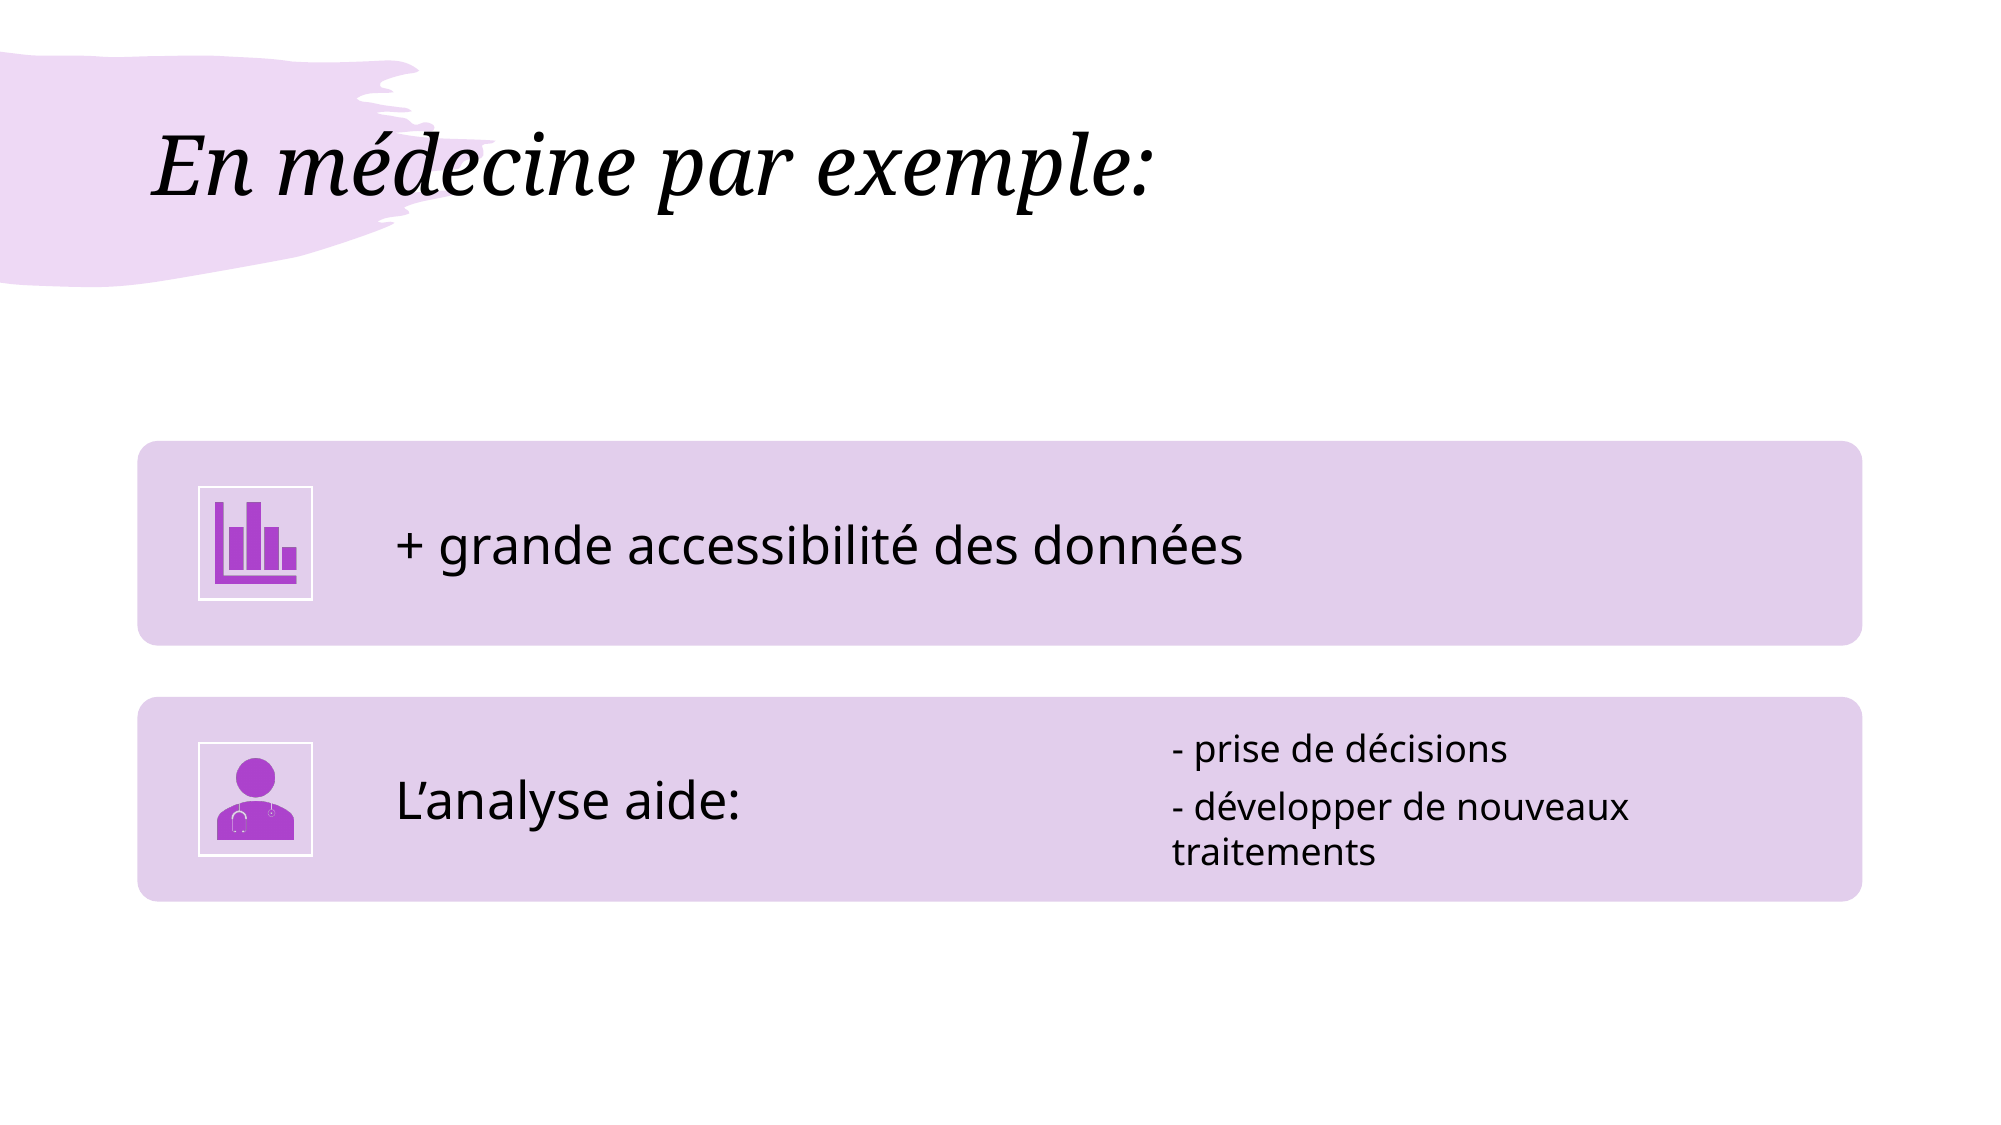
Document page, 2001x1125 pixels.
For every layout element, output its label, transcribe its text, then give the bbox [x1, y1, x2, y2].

title En médecine par exemple: [137, 59, 1863, 278]
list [137, 329, 1863, 1013]
